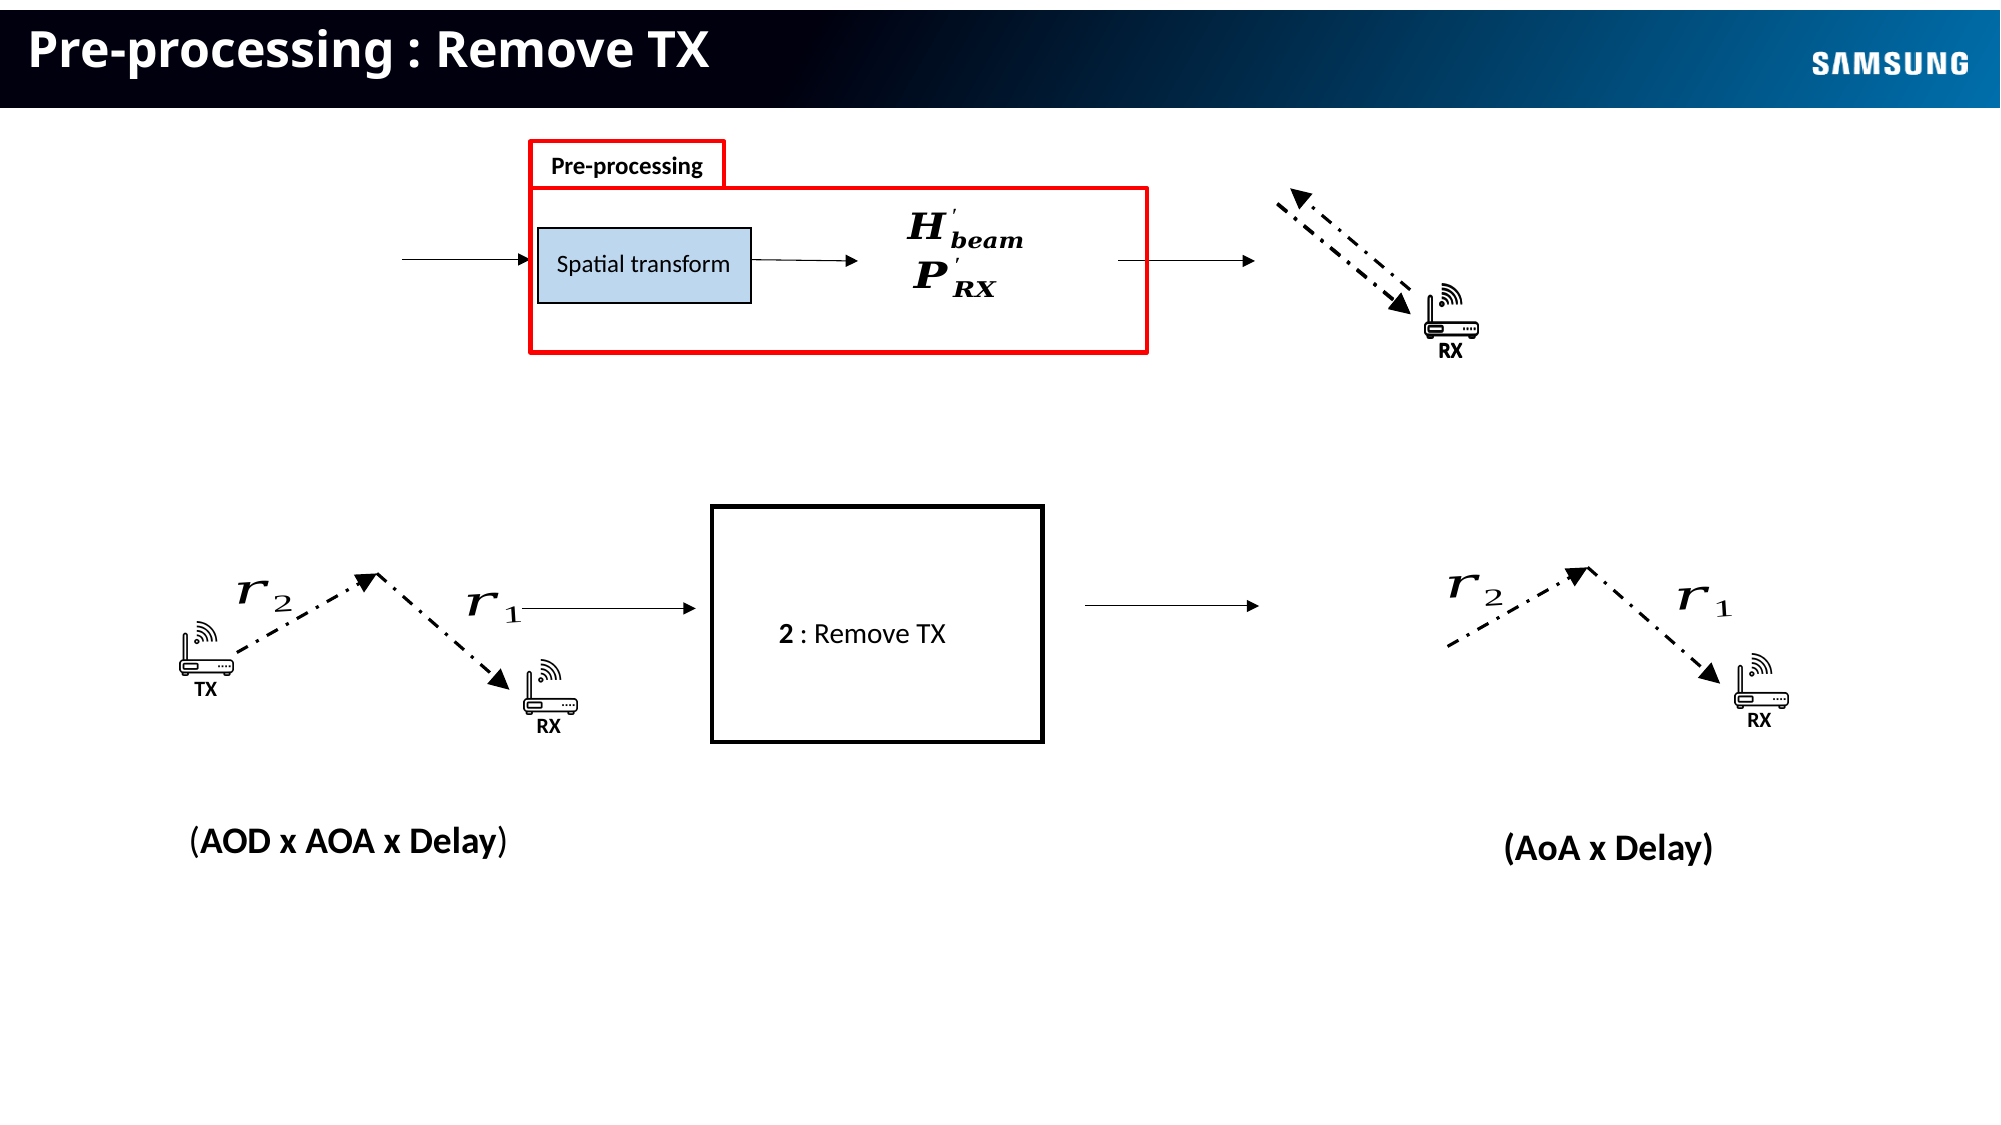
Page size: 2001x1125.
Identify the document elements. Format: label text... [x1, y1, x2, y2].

text_box 2 : Remove TX [763, 606, 1115, 657]
text_box RX [521, 704, 578, 746]
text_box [1277, 188, 1479, 372]
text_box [376, 573, 510, 690]
text_box [530, 141, 724, 188]
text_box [236, 573, 376, 653]
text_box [1587, 567, 1721, 684]
text_box [530, 188, 1147, 353]
text_box Pre-processing [536, 142, 718, 187]
text_box Pre-processing : Remove TX [12, 19, 1516, 77]
picture [523, 659, 578, 715]
text_box [711, 506, 1043, 743]
picture [1734, 653, 1789, 709]
text_box RX [1732, 698, 1789, 740]
picture [179, 621, 235, 676]
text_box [1447, 567, 1587, 647]
text_box TX [179, 676, 233, 709]
